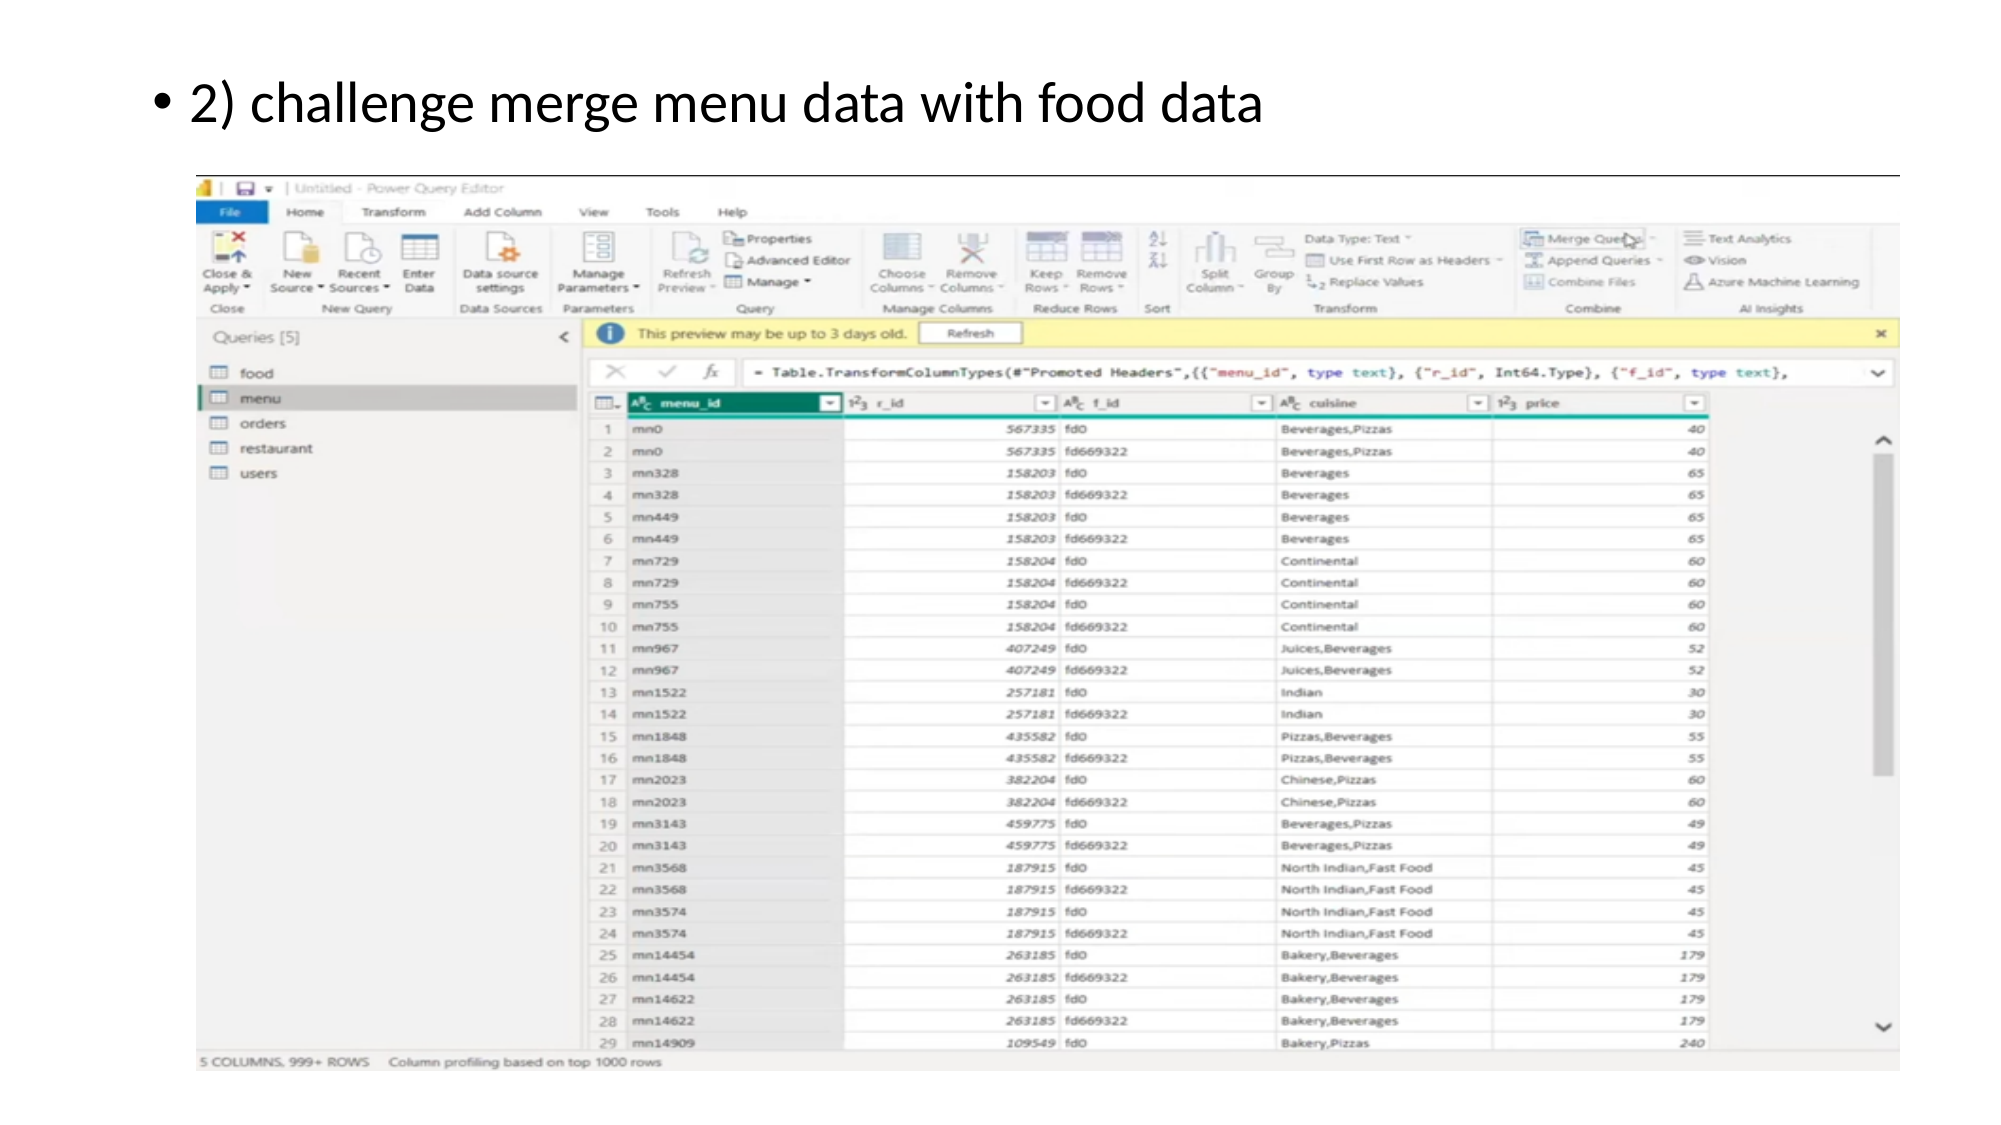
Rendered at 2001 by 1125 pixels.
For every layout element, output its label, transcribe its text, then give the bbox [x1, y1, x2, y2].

list 2) challenge merge menu data with food data [137, 64, 1863, 1014]
picture [196, 175, 1900, 1071]
